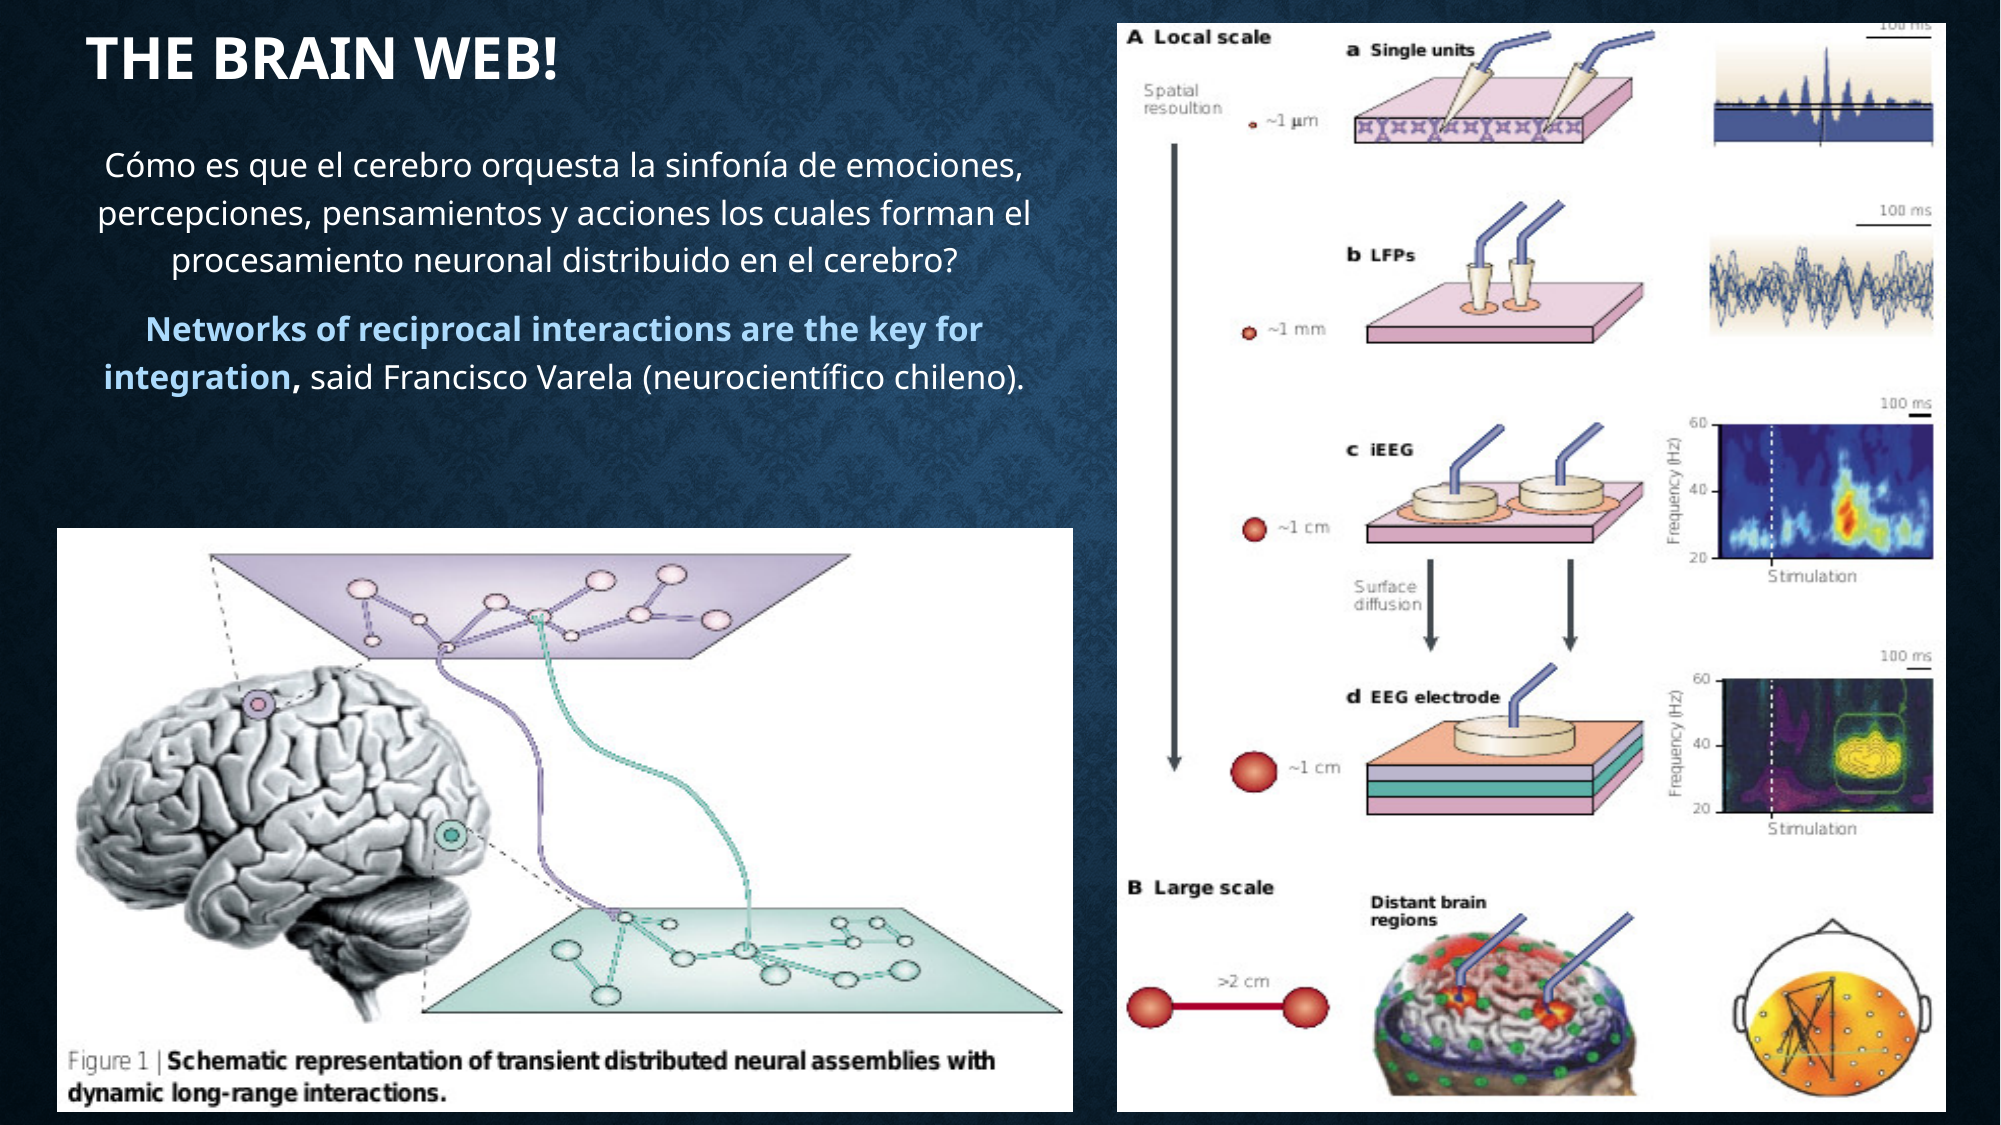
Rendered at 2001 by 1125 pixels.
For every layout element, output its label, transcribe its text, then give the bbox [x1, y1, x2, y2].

list Cómo es que el cerebro orquesta la sinfonía de emociones, percepciones, pensamientos y acciones los cuales forman el procesamiento neuronal distribuido en el cerebro? Networks of reciprocal interactions are the key for integration, said Francisco Varela (neurocientífico chileno). [57, 128, 1073, 436]
title The brain web! [0, 5, 646, 100]
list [56, 528, 1074, 1112]
picture [1116, 22, 1947, 1112]
